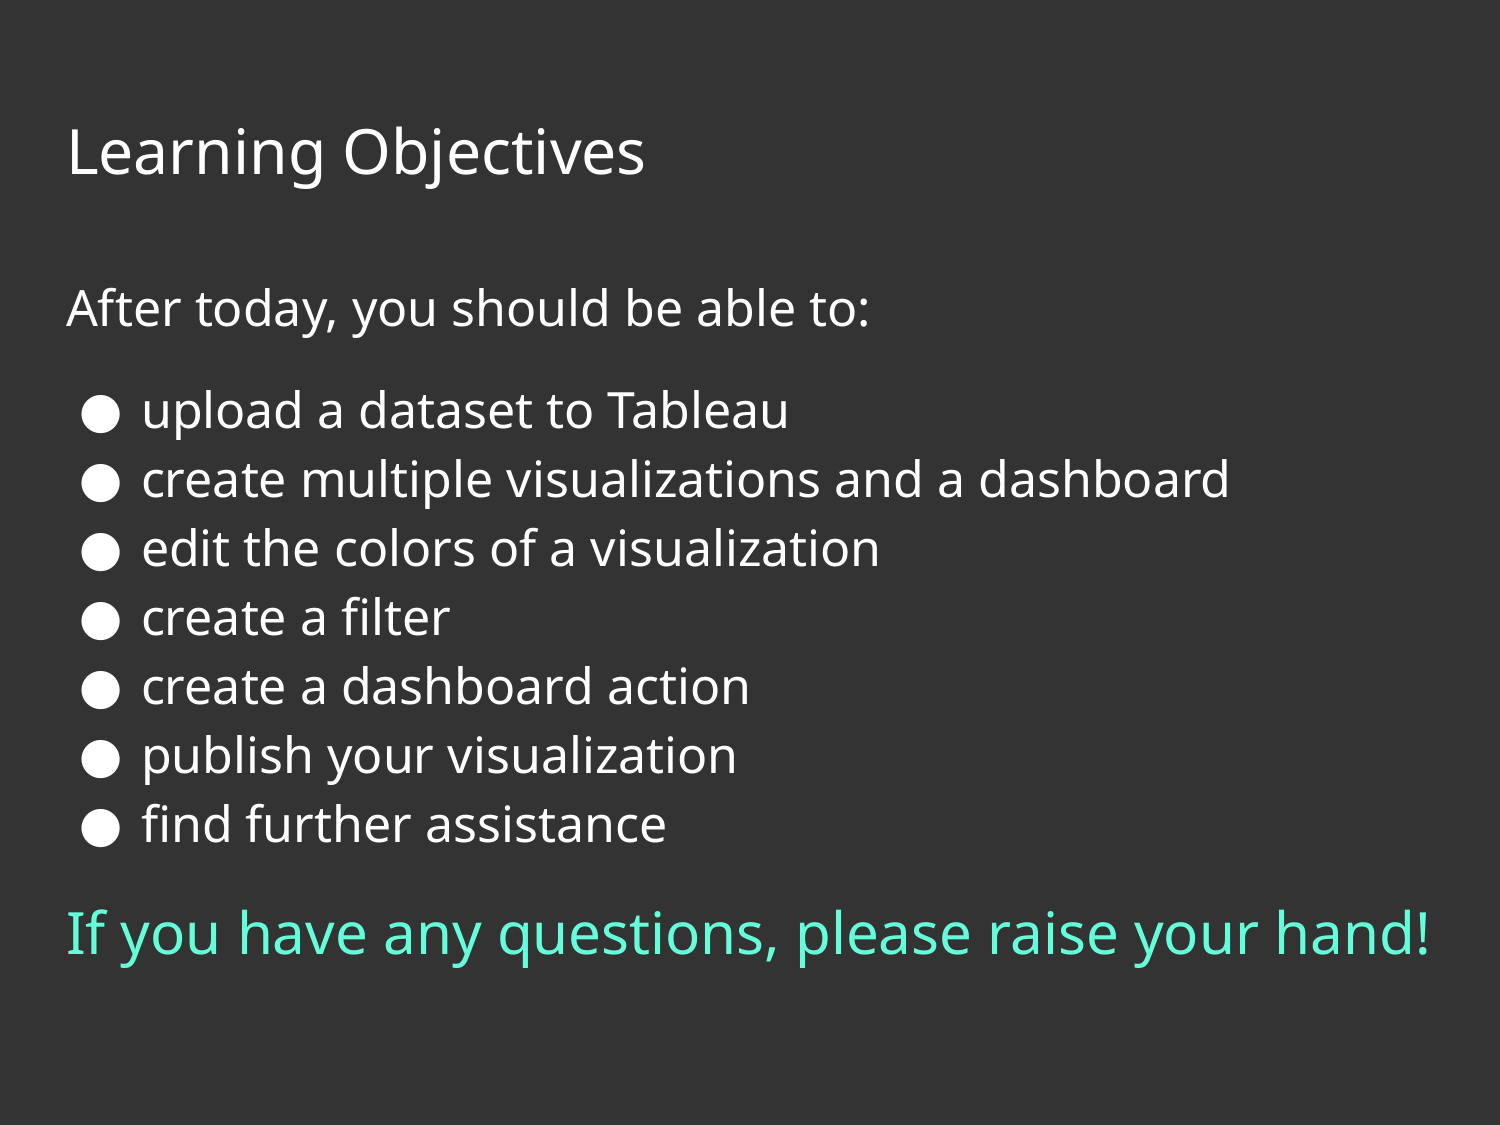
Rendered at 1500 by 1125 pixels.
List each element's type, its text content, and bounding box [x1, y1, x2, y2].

title Learning Objectives [51, 97, 1449, 223]
list After today, you should be able to: upload a dataset to Tableau create multiple visualizations and a dashboard edit the colors of a visualization create a filter create a dashboard action publish your visualization find further assistance If you have any questions, please raise your hand! [51, 252, 1449, 1000]
